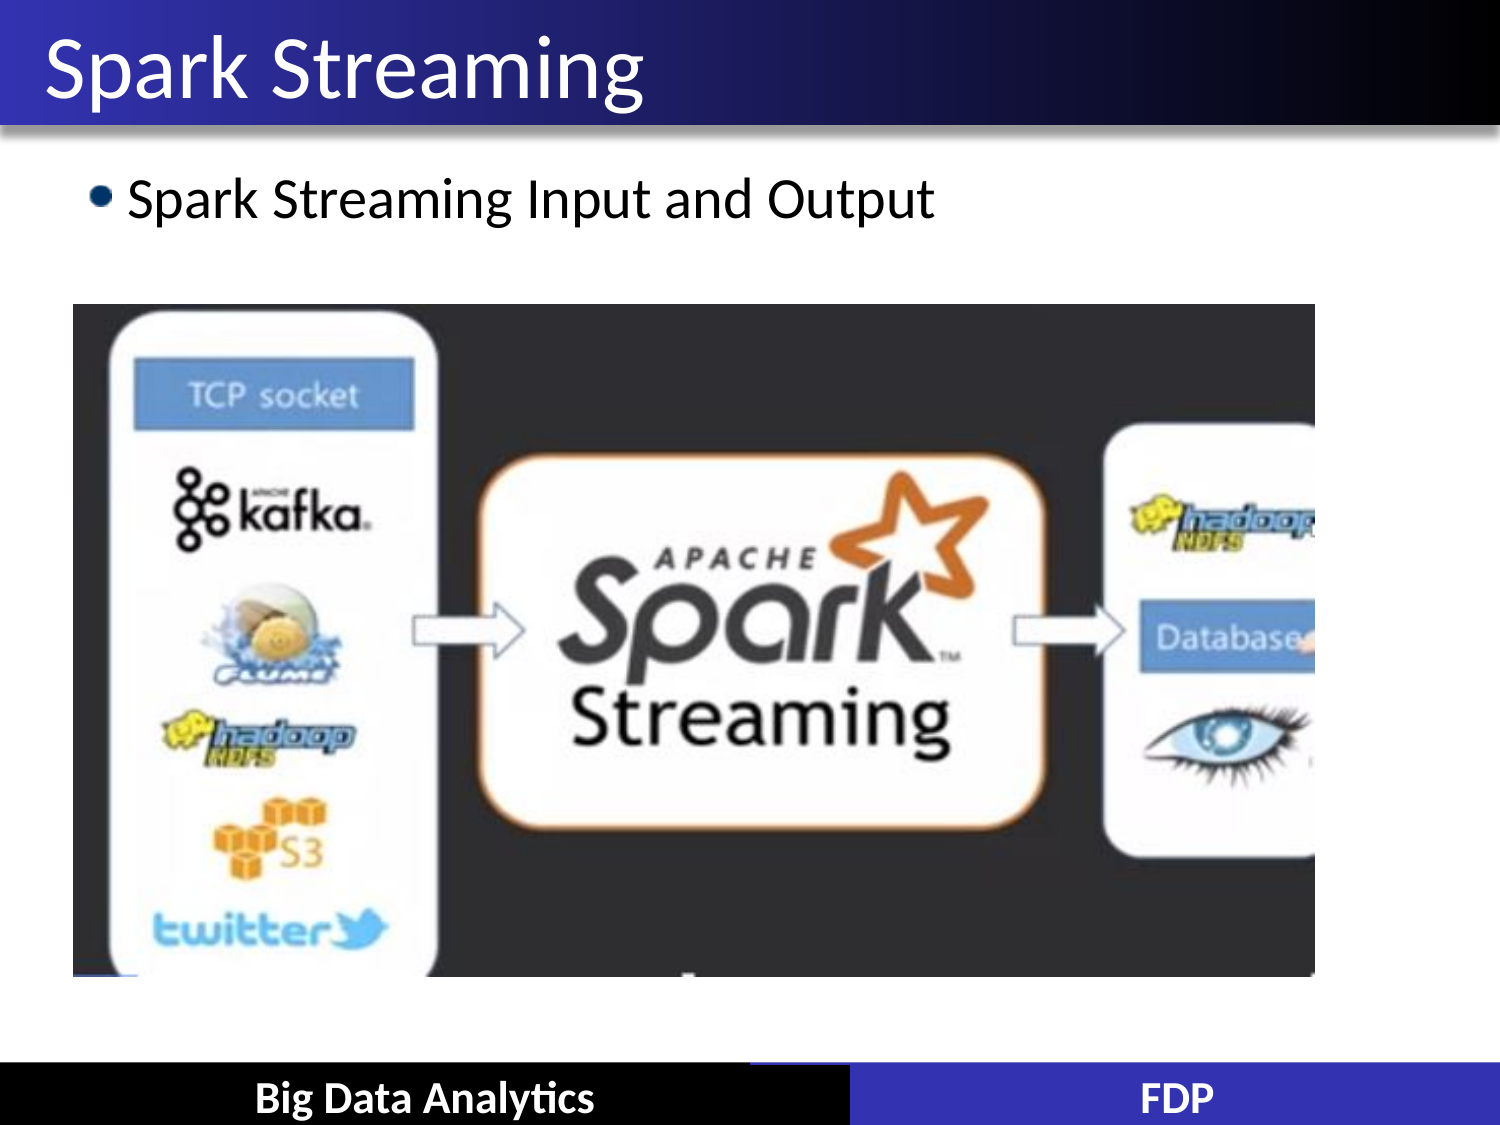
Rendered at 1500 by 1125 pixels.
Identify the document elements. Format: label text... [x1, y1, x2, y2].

title Spark Streaming [0, 0, 1171, 126]
text_box FDP [854, 1065, 1500, 1125]
list Spark Streaming Input and Output [55, 151, 1454, 1063]
picture [86, 182, 112, 207]
text_box Big Data Analytics [0, 1065, 850, 1125]
picture [72, 304, 1316, 977]
